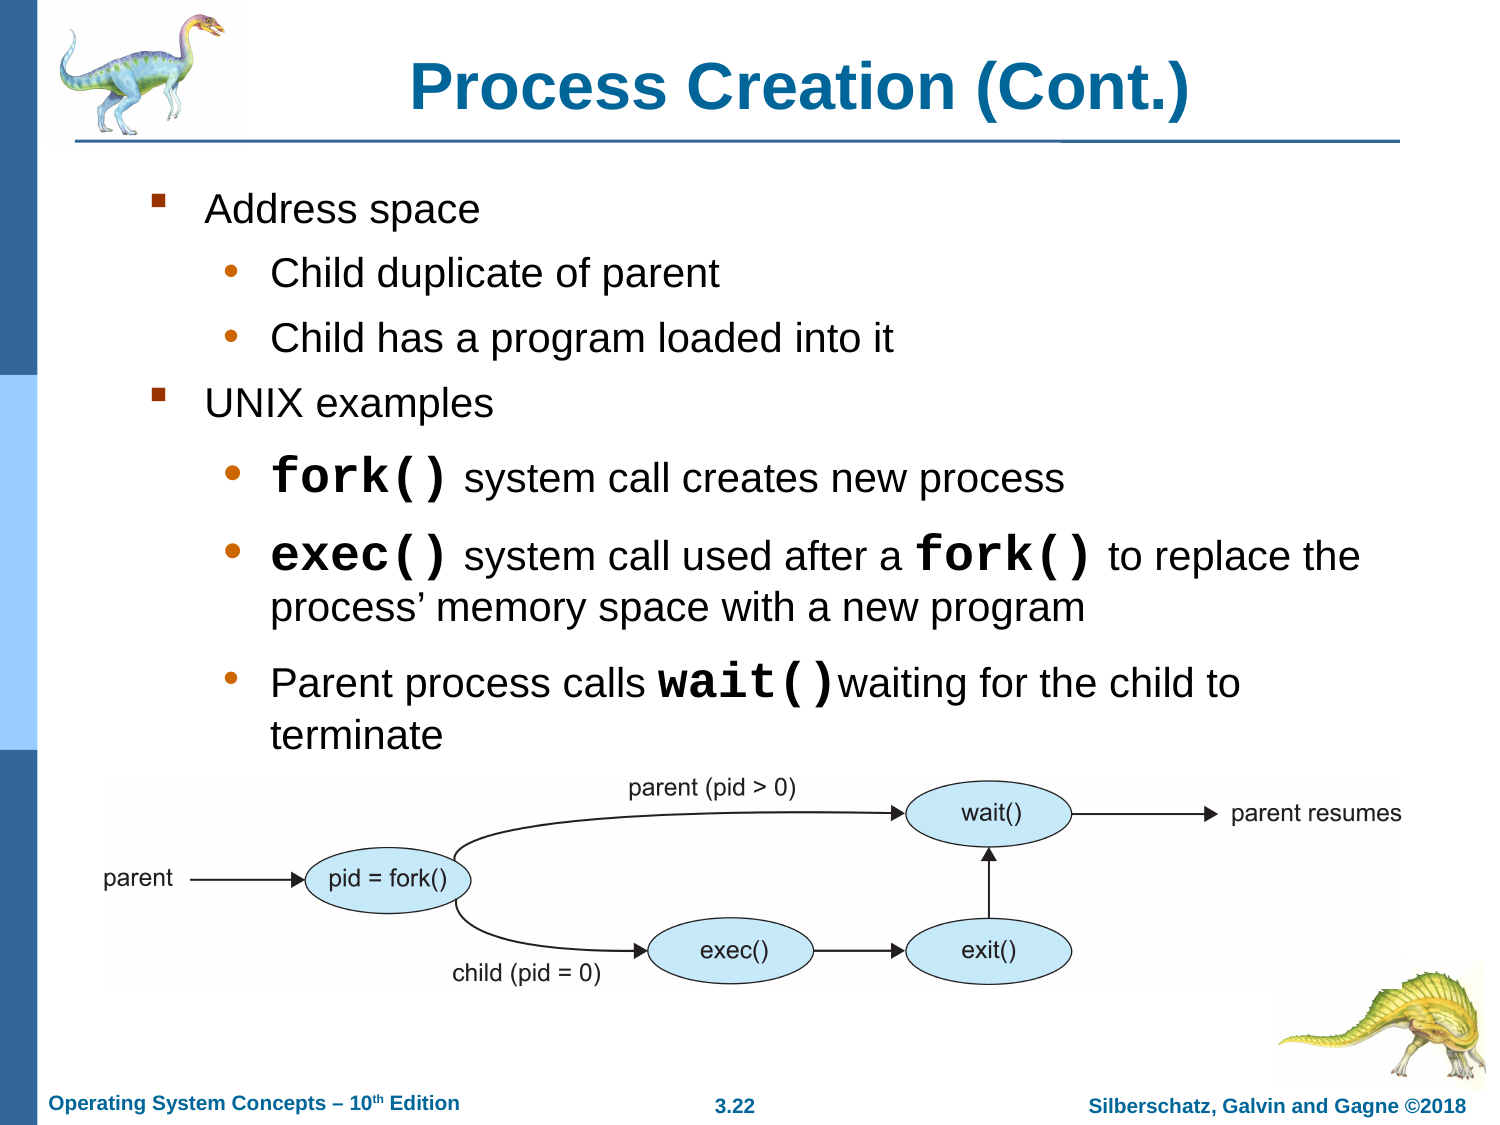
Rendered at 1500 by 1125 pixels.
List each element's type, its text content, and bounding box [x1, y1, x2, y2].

title Process Creation (Cont.) [175, 35, 1425, 131]
picture [1413, 959, 1486, 1090]
picture [46, 0, 243, 149]
list Address space Child duplicate of parent Child has a program loaded into it UNIX examples fork() system call creates new process exec() system call used after a fork() to replace the process’ memory space with a new program Parent process calls wait()waiting for the child to terminate [133, 173, 1413, 1098]
picture [102, 774, 1402, 989]
